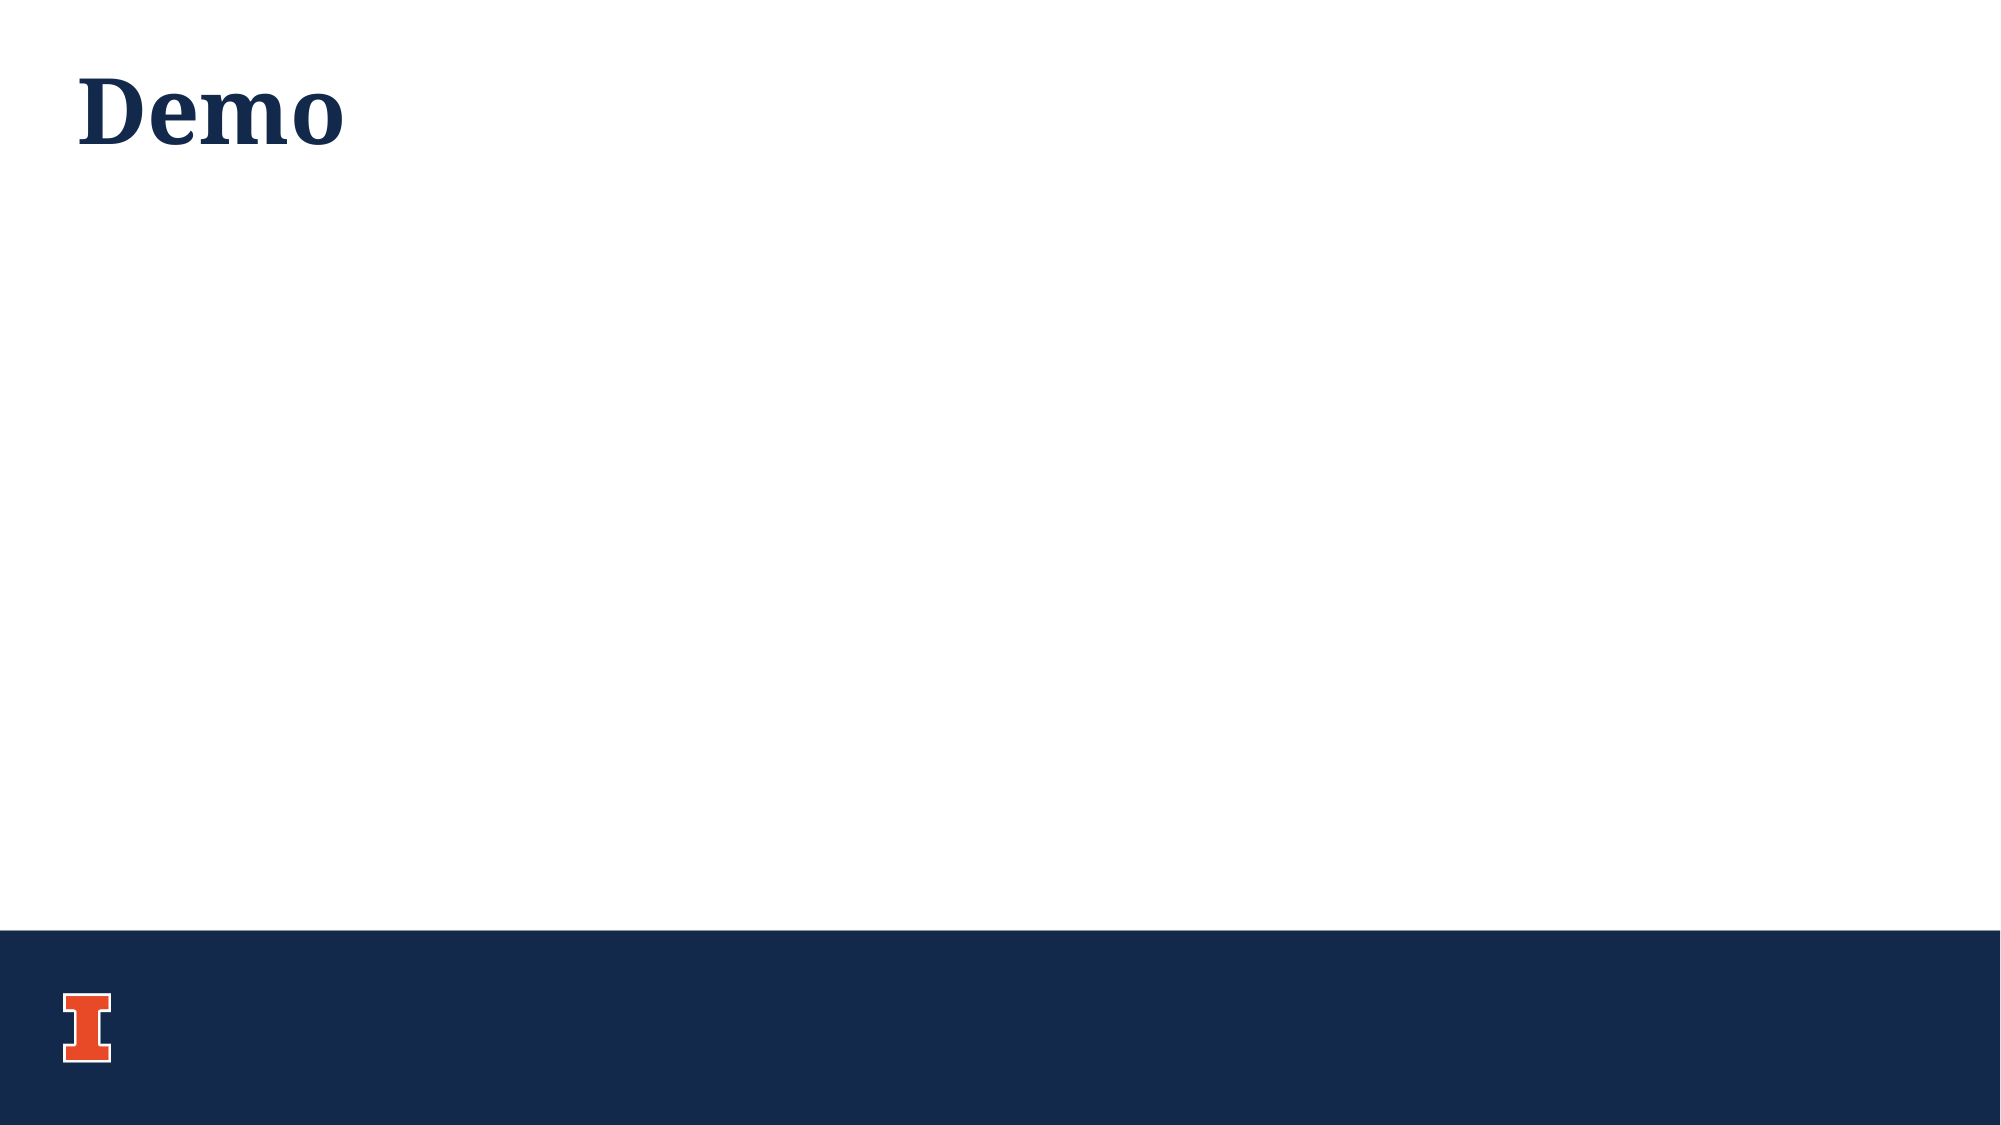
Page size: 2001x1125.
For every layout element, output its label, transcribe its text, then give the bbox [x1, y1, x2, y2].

text_box Demo [62, 45, 1425, 233]
picture [0, 0, 2001, 1125]
